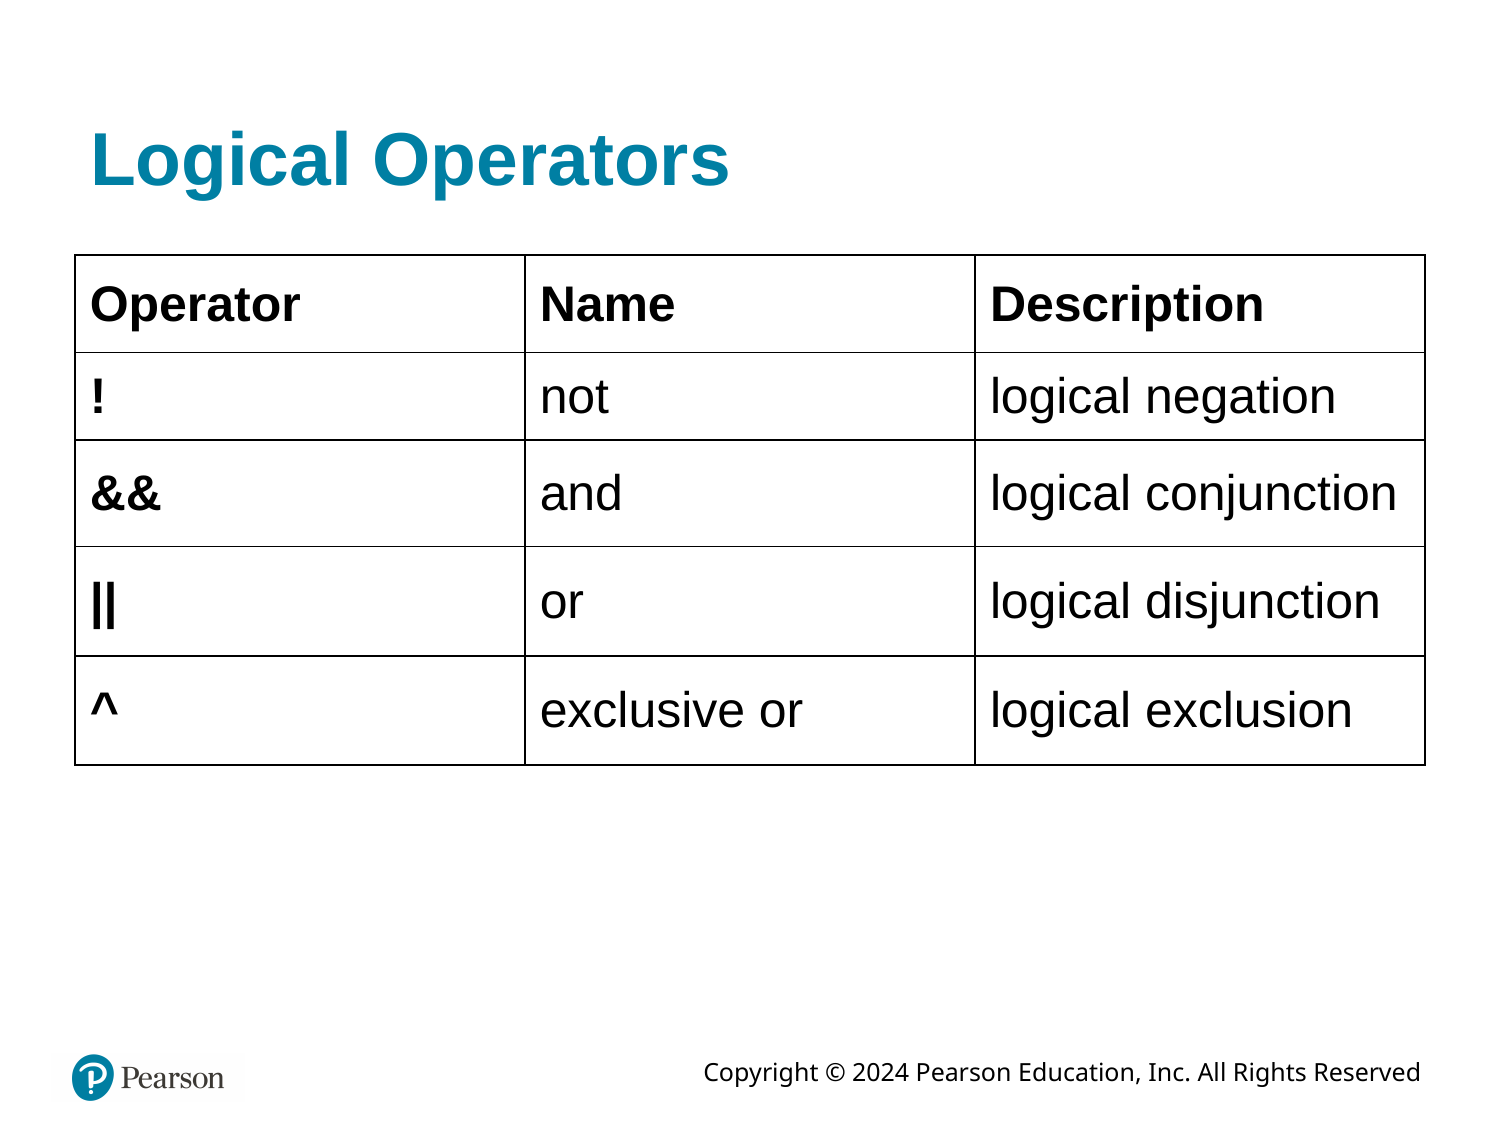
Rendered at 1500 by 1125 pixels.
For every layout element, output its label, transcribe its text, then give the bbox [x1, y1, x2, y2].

table_cell and [526, 441, 974, 546]
table_header Description [976, 256, 1424, 352]
table_cell || [76, 547, 524, 655]
table_cell not [526, 353, 974, 439]
table_cell logical conjunction [976, 441, 1424, 546]
table_cell exclusive or [526, 657, 974, 764]
title Logical Operators [75, 35, 1425, 216]
table_cell && [76, 441, 524, 546]
table_cell or [526, 547, 974, 655]
table_cell logical exclusion [976, 657, 1424, 764]
table_cell logical disjunction [976, 547, 1424, 655]
table_cell ! [76, 353, 524, 439]
picture [51, 1053, 245, 1102]
table_header Operator [76, 256, 524, 352]
table_header Name [526, 256, 974, 352]
table_cell ^ [76, 657, 524, 764]
table_cell logical negation [976, 353, 1424, 439]
